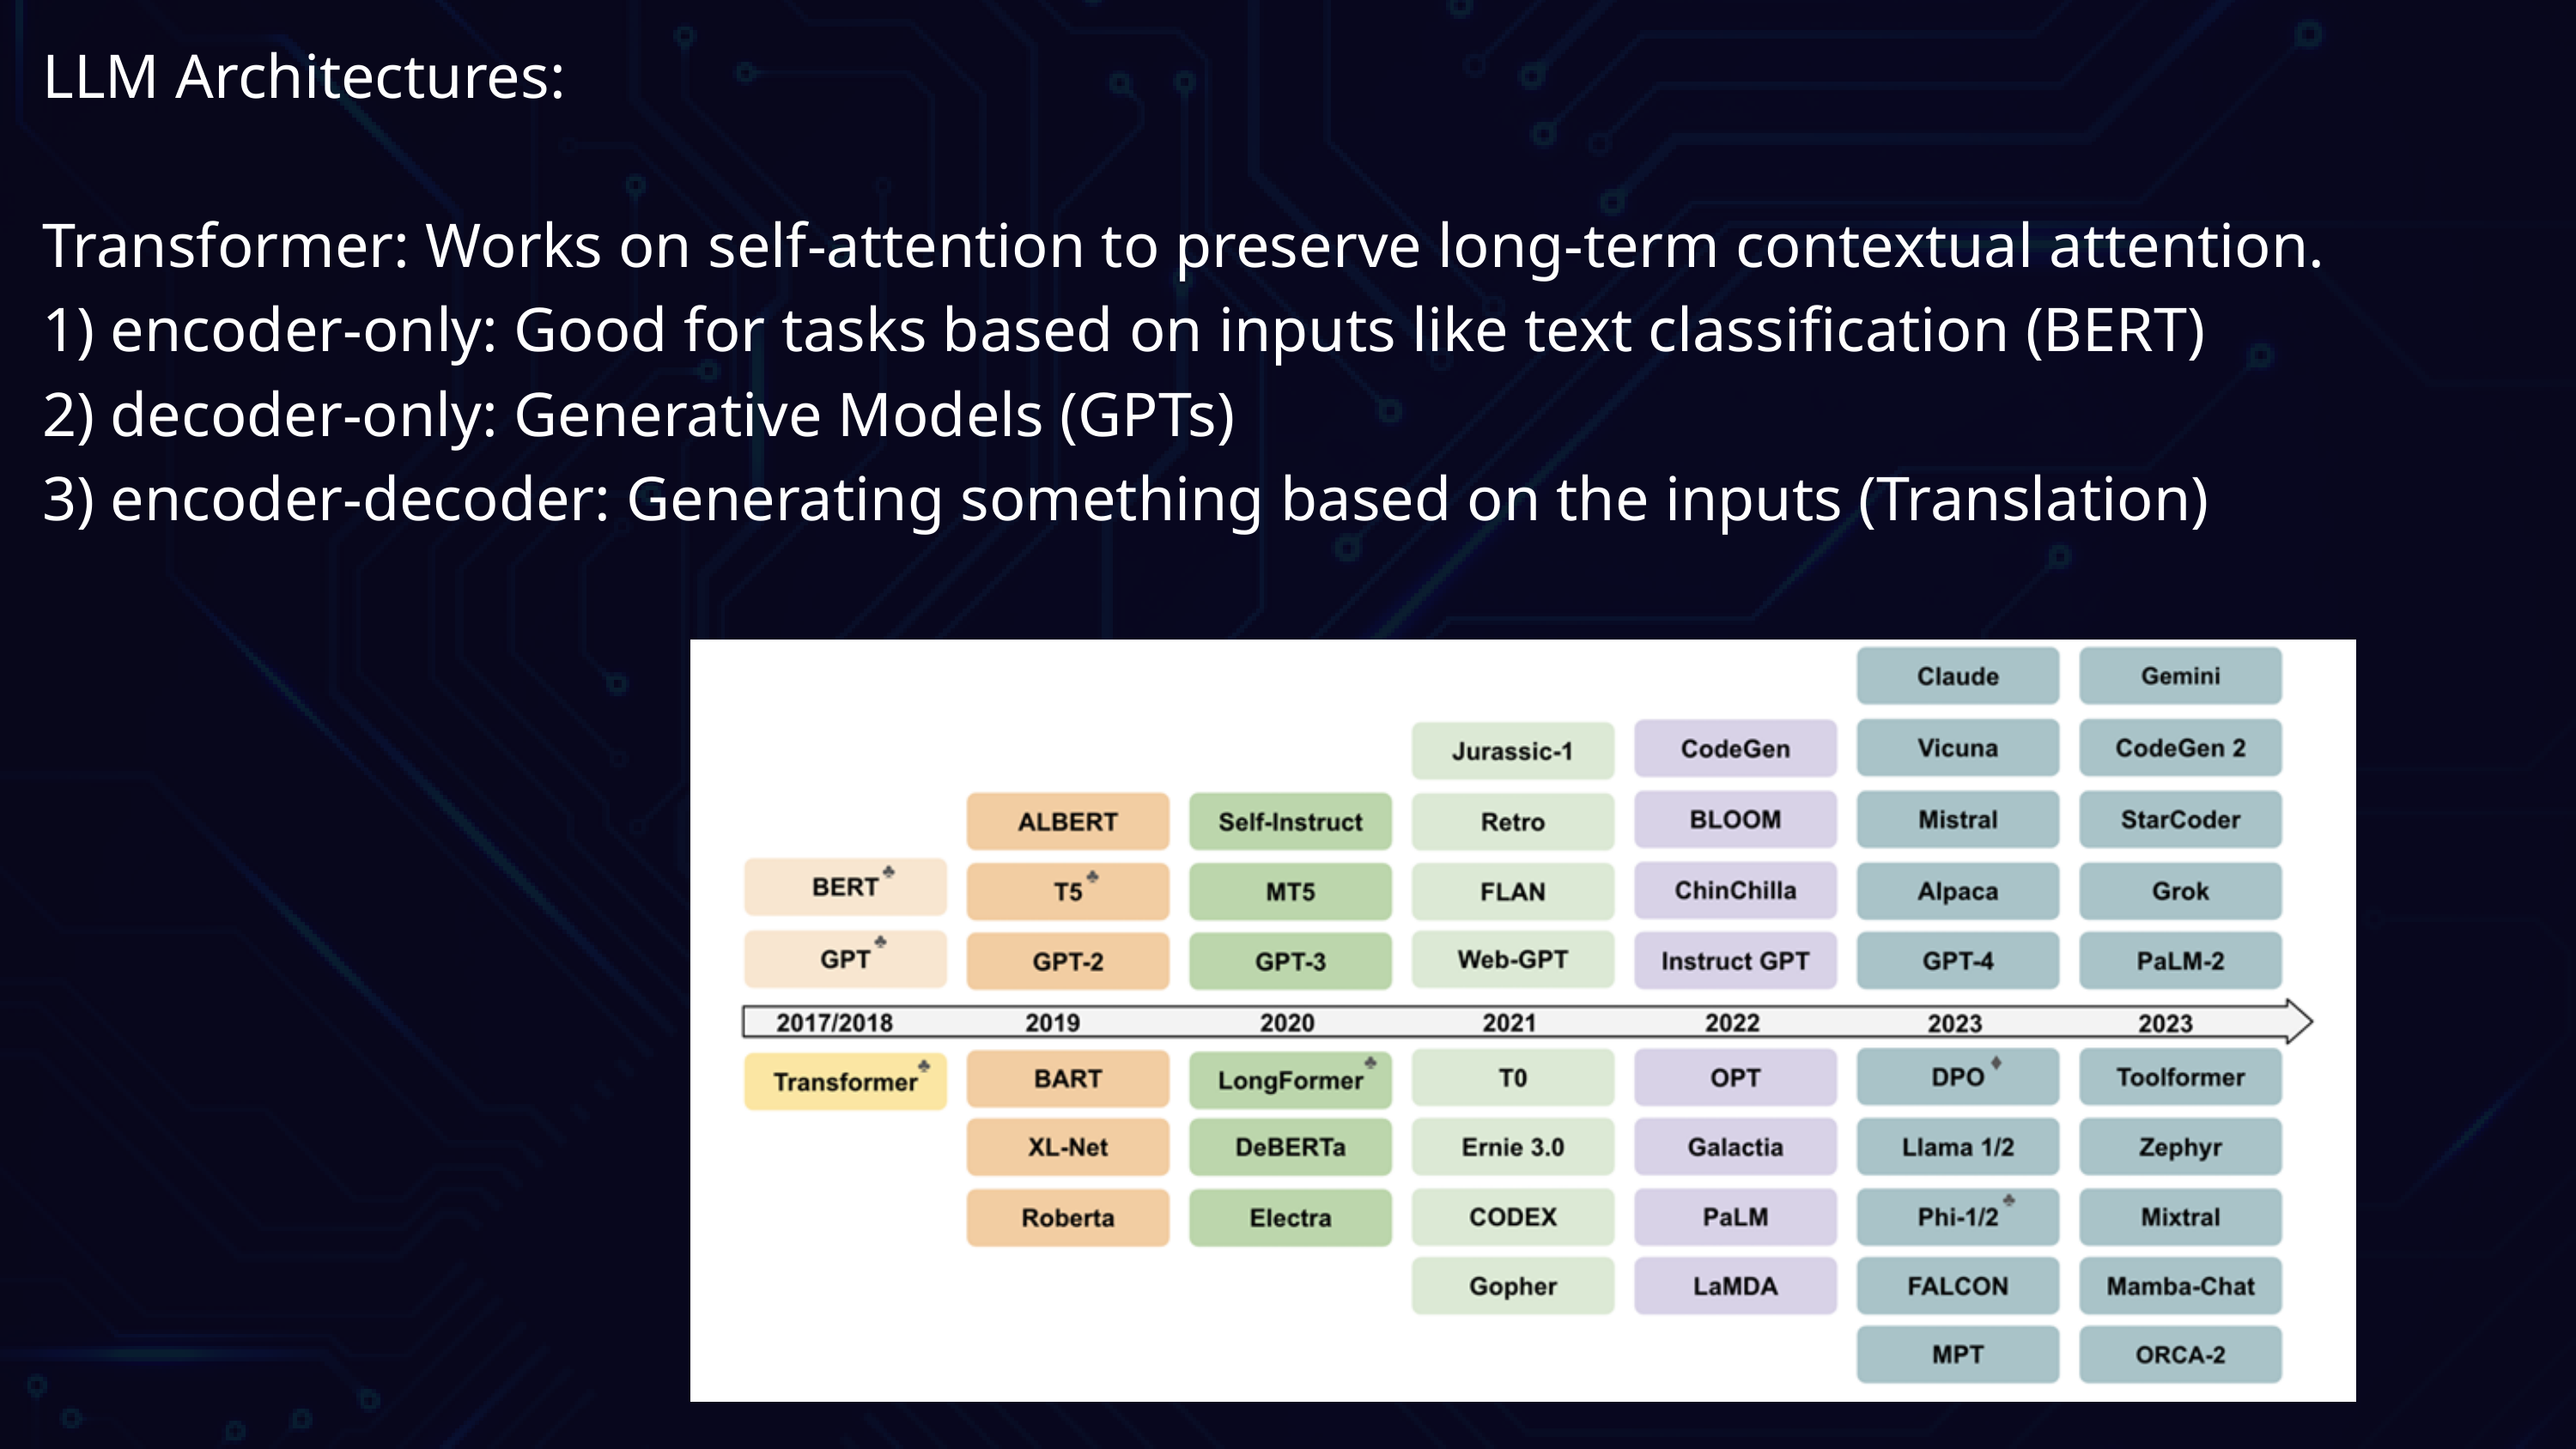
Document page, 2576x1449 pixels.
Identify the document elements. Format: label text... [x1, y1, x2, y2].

text_box [690, 640, 2356, 1402]
text_box [0, 0, 2576, 1449]
text_box LLM Architectures: Transformer: Works on self-attention to preserve long-term contextual attention. 1) encoder-only: Good for tasks based on inputs like text classification (BERT) 2) decoder-only: Generative Models (GPTs) 3) encoder-decoder: Generating something based on the inputs (Translation) [42, 26, 2432, 533]
